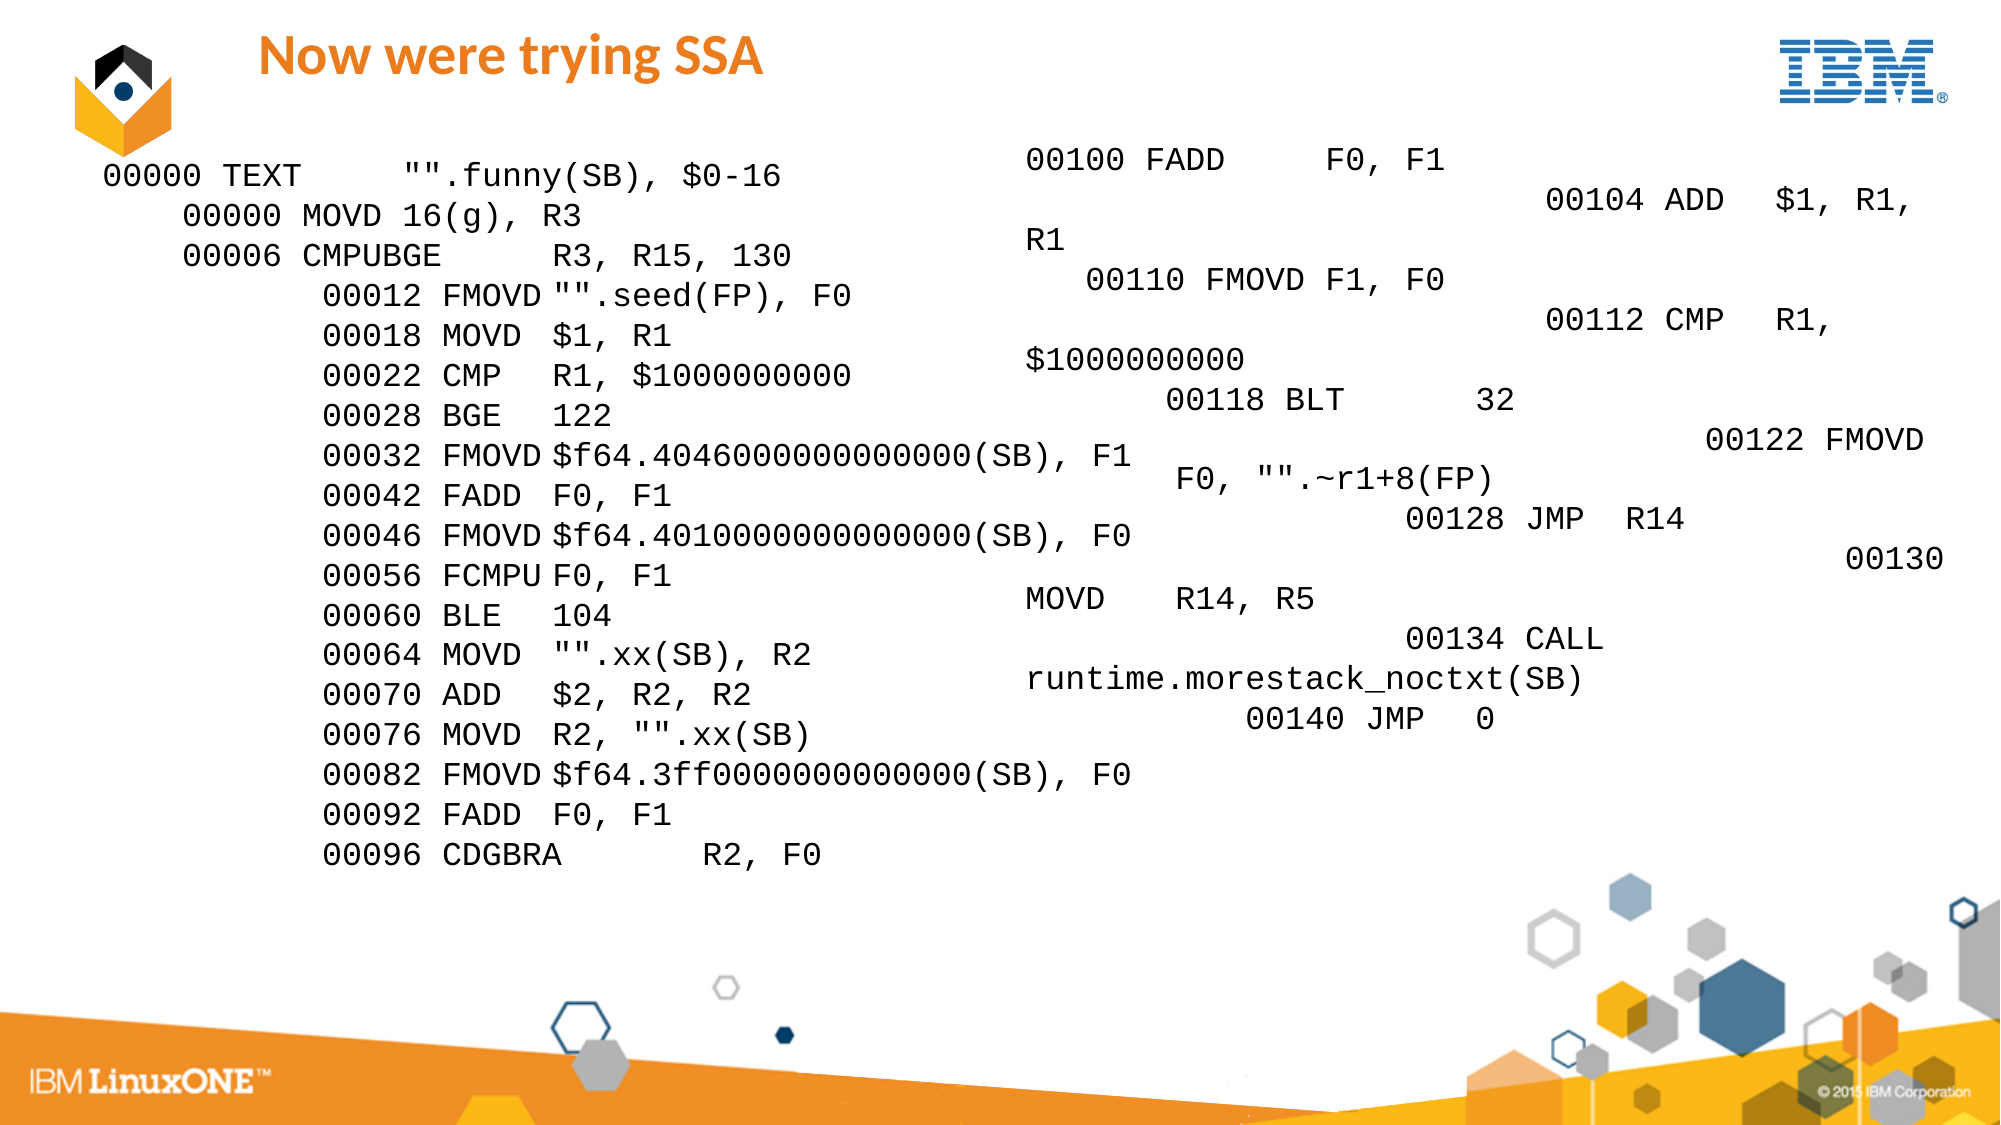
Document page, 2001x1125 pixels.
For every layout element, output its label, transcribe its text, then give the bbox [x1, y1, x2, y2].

text_box Now were trying SSA [243, 12, 1807, 130]
text_box 00000 TEXT "".funny(SB), $0-16 00000 MOVD 16(g), R3 00006 CMPUBGE R3, R15, 130 00012 FMOVD "".seed(FP), F0 00018 MOVD $1, R1 00022 CMP R1, $1000000000 00028 BGE 122 00032 FMOVD $f64.4046000000000000(SB), F1 00042 FADD F0, F1 00046 FMOVD $f64.4010000000000000(SB), F0 00056 FCMPU F0, F1 00060 BLE 104 00064 MOVD "".xx(SB), R2 00070 ADD $2, R2, R2 00076 MOVD R2, "".xx(SB) 00082 FMOVD $f64.3ff0000000000000(SB), F0 00092 FADD F0, F1 00096 CDGBRA R2, F0 [87, 146, 1488, 880]
text_box 00100 FADD F0, F1 00104 ADD $1, R1, R1 00110 FMOVD F1, F0 00112 CMP R1, $1000000000 00118 BLT 32 00122 FMOVD F0, "".~r1+8(FP) 00128 JMP R14 00130 MOVD R14, R5 00134 CALL runtime.morestack_noctxt(SB) 00140 JMP 0 [1010, 129, 1965, 744]
picture [0, 0, 2000, 1125]
